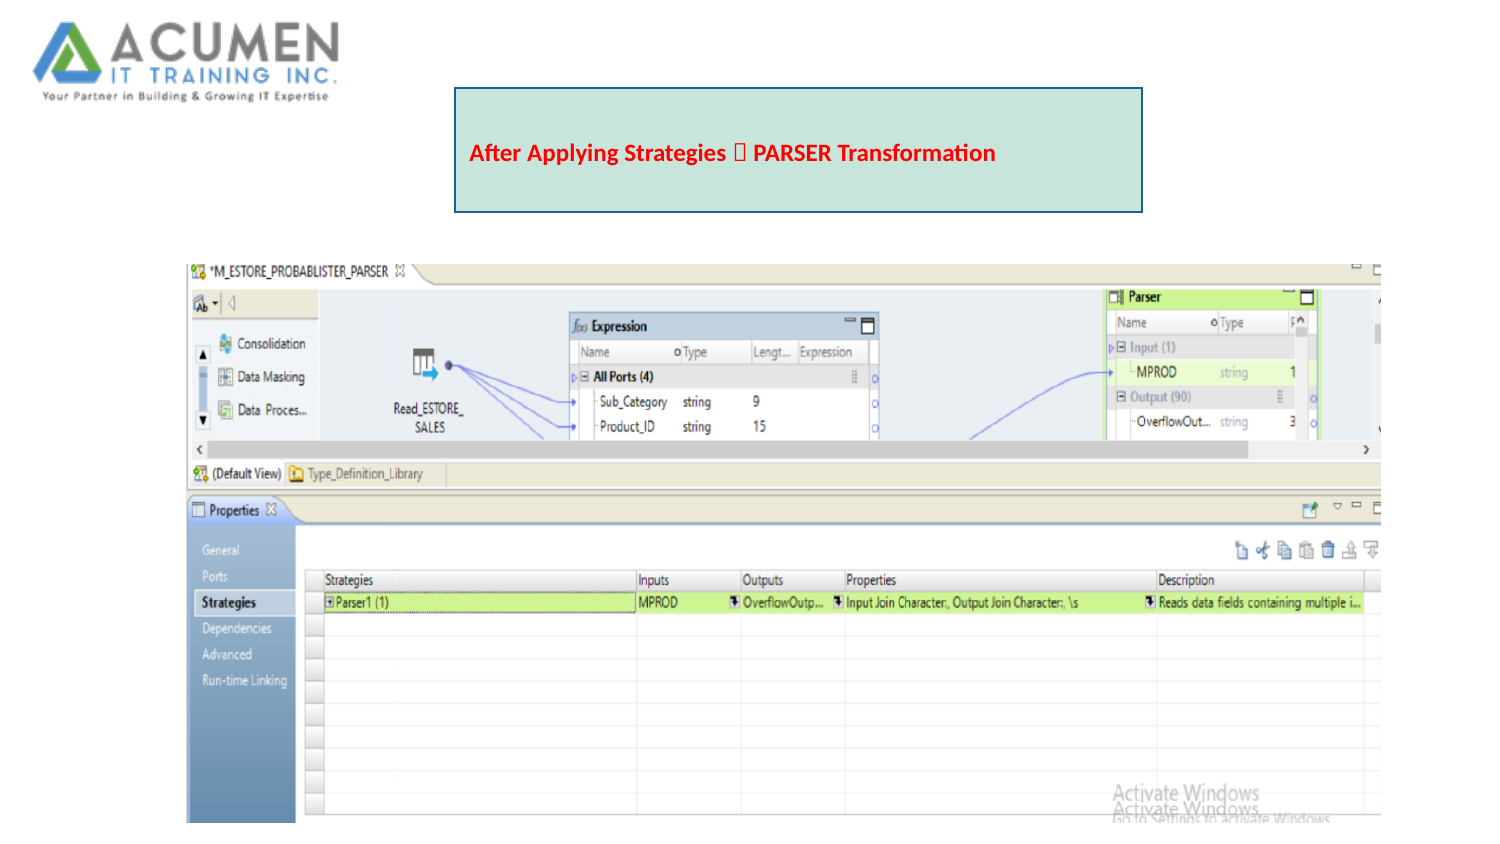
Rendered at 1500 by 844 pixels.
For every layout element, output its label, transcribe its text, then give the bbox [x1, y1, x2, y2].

picture [30, 20, 343, 106]
text_box After Applying Strategies  PARSER Transformation [454, 87, 1143, 213]
picture [186, 264, 1381, 823]
